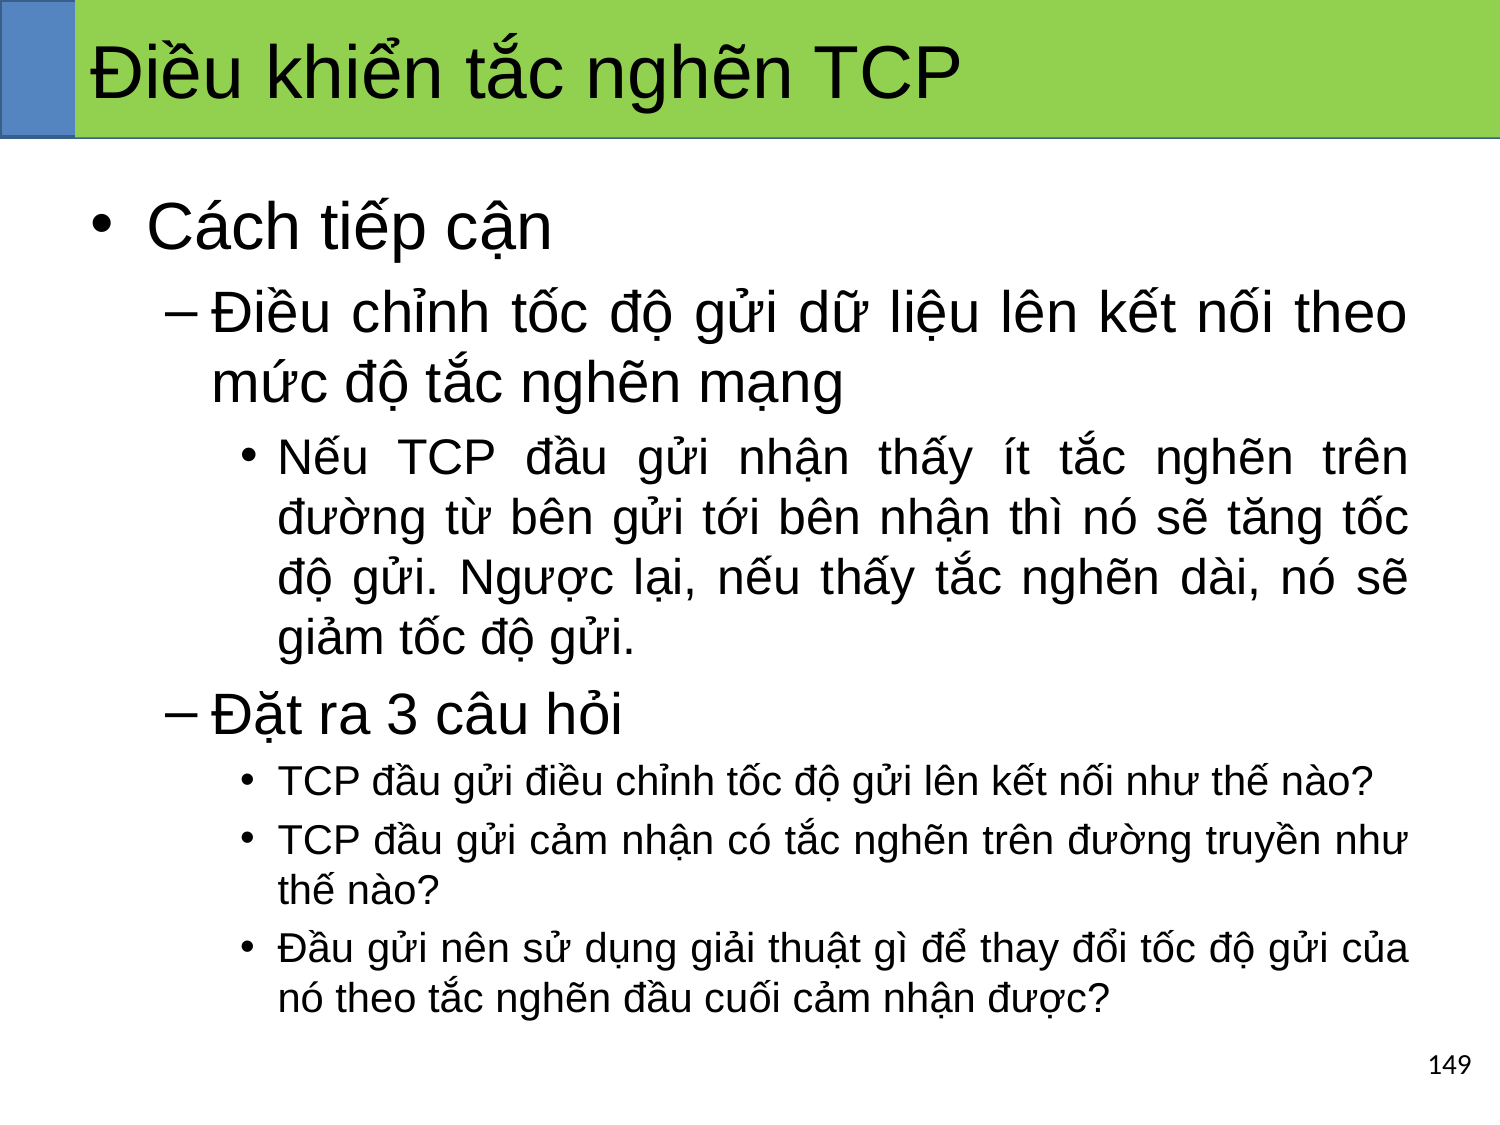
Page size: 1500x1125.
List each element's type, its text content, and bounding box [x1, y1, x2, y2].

title Điều khiển tắc nghẽn TCP [75, 0, 1500, 138]
list Cách tiếp cận Điều chỉnh tốc độ gửi dữ liệu lên kết nối theo mức độ tắc nghẽn mạng Nếu TCP đầu gửi nhận thấy ít tắc nghẽn trên đường từ bên gửi tới bên nhận thì nó sẽ tăng tốc độ gửi. Ngược lại, nếu thấy tắc nghẽn dài, nó sẽ giảm tốc độ gửi. Đặt ra 3 câu hỏi TCP đầu gửi điều chỉnh tốc độ gửi lên kết nối như thế nào? TCP đầu gửi cảm nhận có tắc nghẽn trên đường truyền như thế nào? Đầu gửi nên sử dụng giải thuật gì để thay đổi tốc độ gửi của nó theo tắc nghẽn đầu cuối cảm nhận được? [75, 174, 1425, 1038]
slide_number ‹#› [1412, 1037, 1488, 1098]
